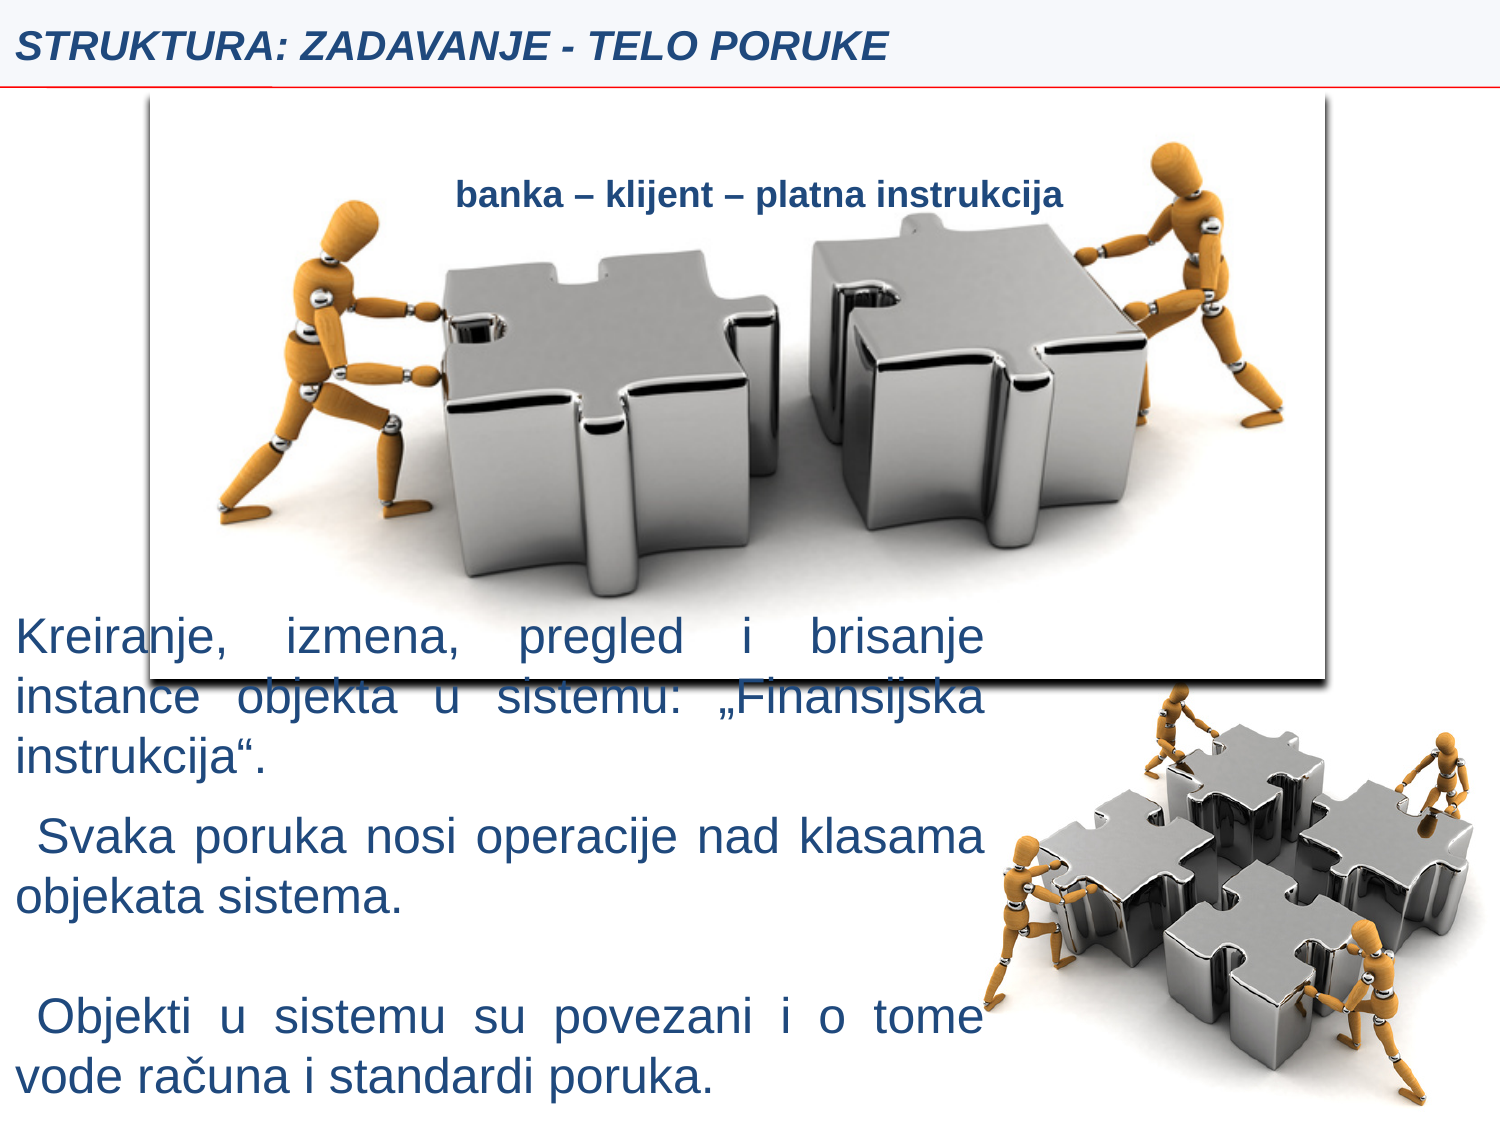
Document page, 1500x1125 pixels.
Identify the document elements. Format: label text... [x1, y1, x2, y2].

picture [149, 90, 1500, 1125]
text_box Kreiranje, izmena, pregled i brisanje instance objekta u sistemu: „Finansijska instrukcija“. Svaka poruka nosi operacije nad klasama objekata sistema. Objekti u sistemu su povezani i o tome vode računa i standardi poruka. [0, 584, 957, 1110]
text_box STRUKTURA: Zadavanje - TELO PORUKE [0, 0, 1500, 86]
